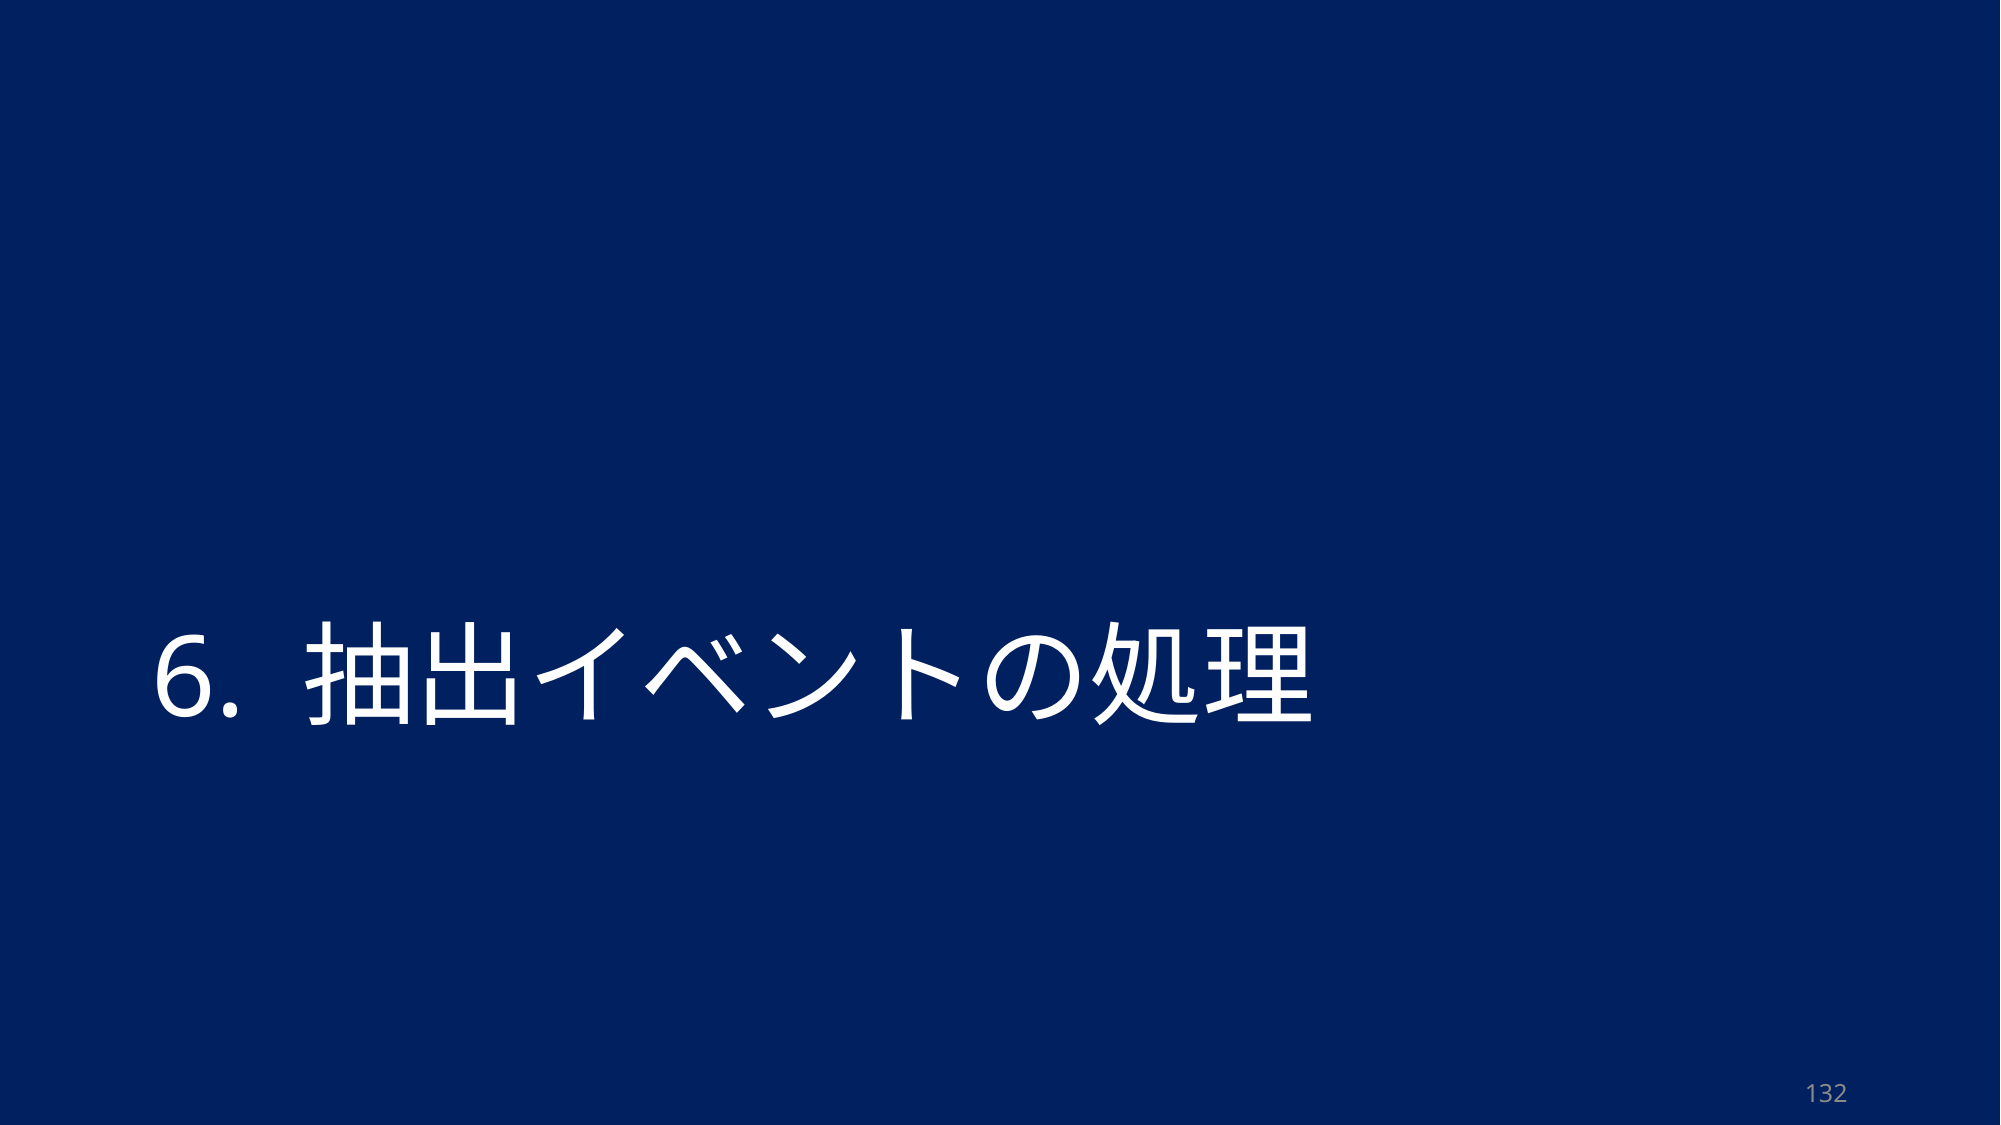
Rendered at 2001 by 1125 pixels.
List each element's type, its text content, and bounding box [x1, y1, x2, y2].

slide_number 132 [1412, 1064, 1863, 1125]
title 6. 抽出イベントの処理 [136, 280, 1862, 749]
